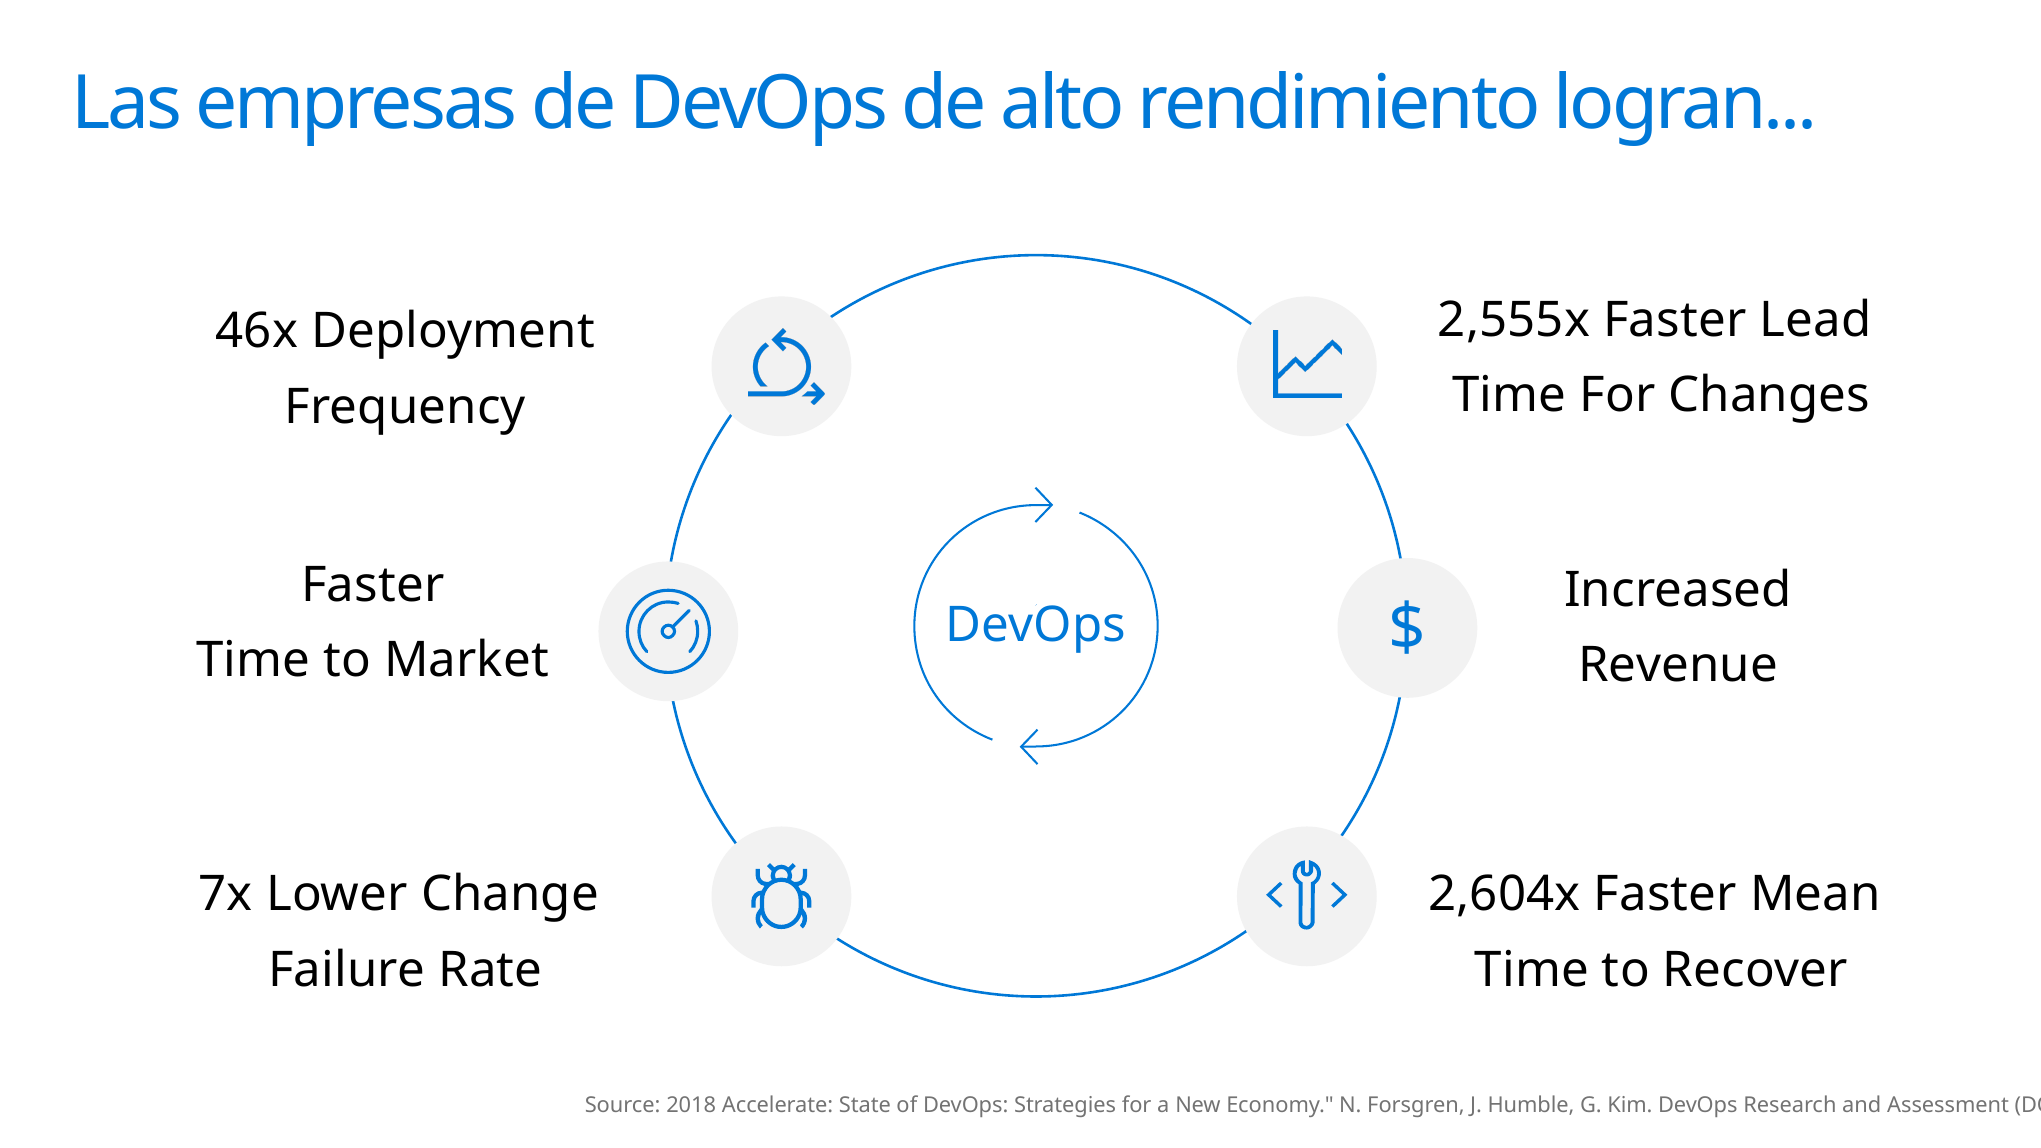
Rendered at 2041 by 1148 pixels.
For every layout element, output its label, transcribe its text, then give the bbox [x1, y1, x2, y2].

text_box Increased Revenue [1549, 549, 1808, 699]
text_box [711, 296, 852, 437]
text_box [670, 254, 1399, 998]
text_box [1236, 826, 1377, 967]
text_box 7x Lower Change Failure Rate [183, 854, 628, 1004]
title Las empresas de DevOps de alto rendimiento logran... [71, 37, 1969, 165]
text_box 2,604x Faster Mean Time to Recover [1413, 854, 1910, 1004]
text_box [711, 826, 852, 967]
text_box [1265, 859, 1348, 930]
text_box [1337, 544, 1478, 715]
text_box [764, 487, 1308, 765]
picture [748, 328, 825, 405]
text_box Source: 2018 Accelerate: State of DevOps: Strategies for a New Economy." N. Forsgren, J. Humble, G. Kim. DevOps Research and Assessment (DORA) [556, 1081, 2041, 1129]
text_box Faster Time to Market [181, 544, 565, 694]
text_box 2,555x Faster Lead Time For Changes [1423, 279, 1900, 429]
text_box 46x Deployment Frequency [201, 291, 611, 441]
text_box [748, 847, 814, 930]
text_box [598, 561, 739, 702]
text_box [1236, 296, 1377, 437]
